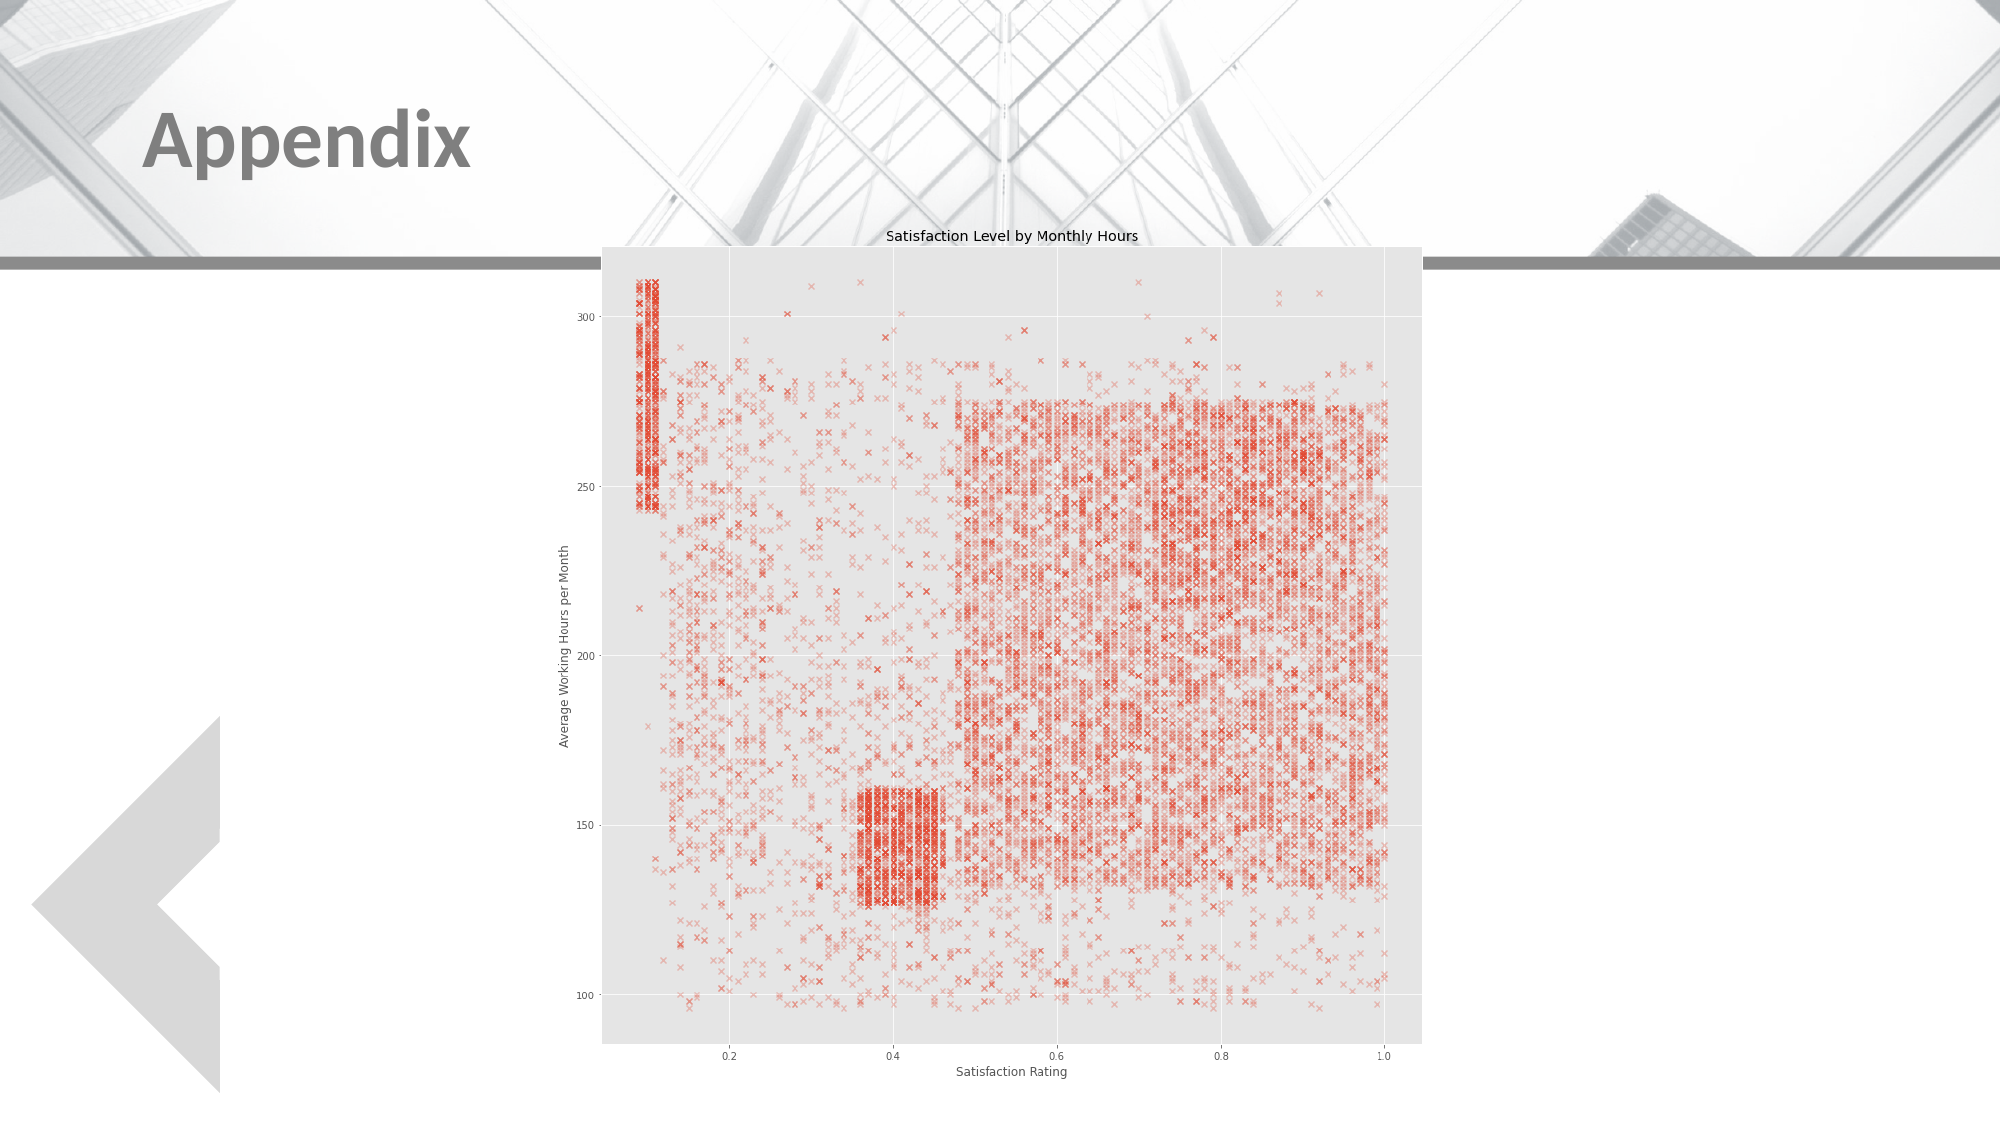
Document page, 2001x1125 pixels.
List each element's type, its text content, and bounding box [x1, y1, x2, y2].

list Appendix [125, 78, 1544, 215]
picture [0, 0, 2000, 1085]
